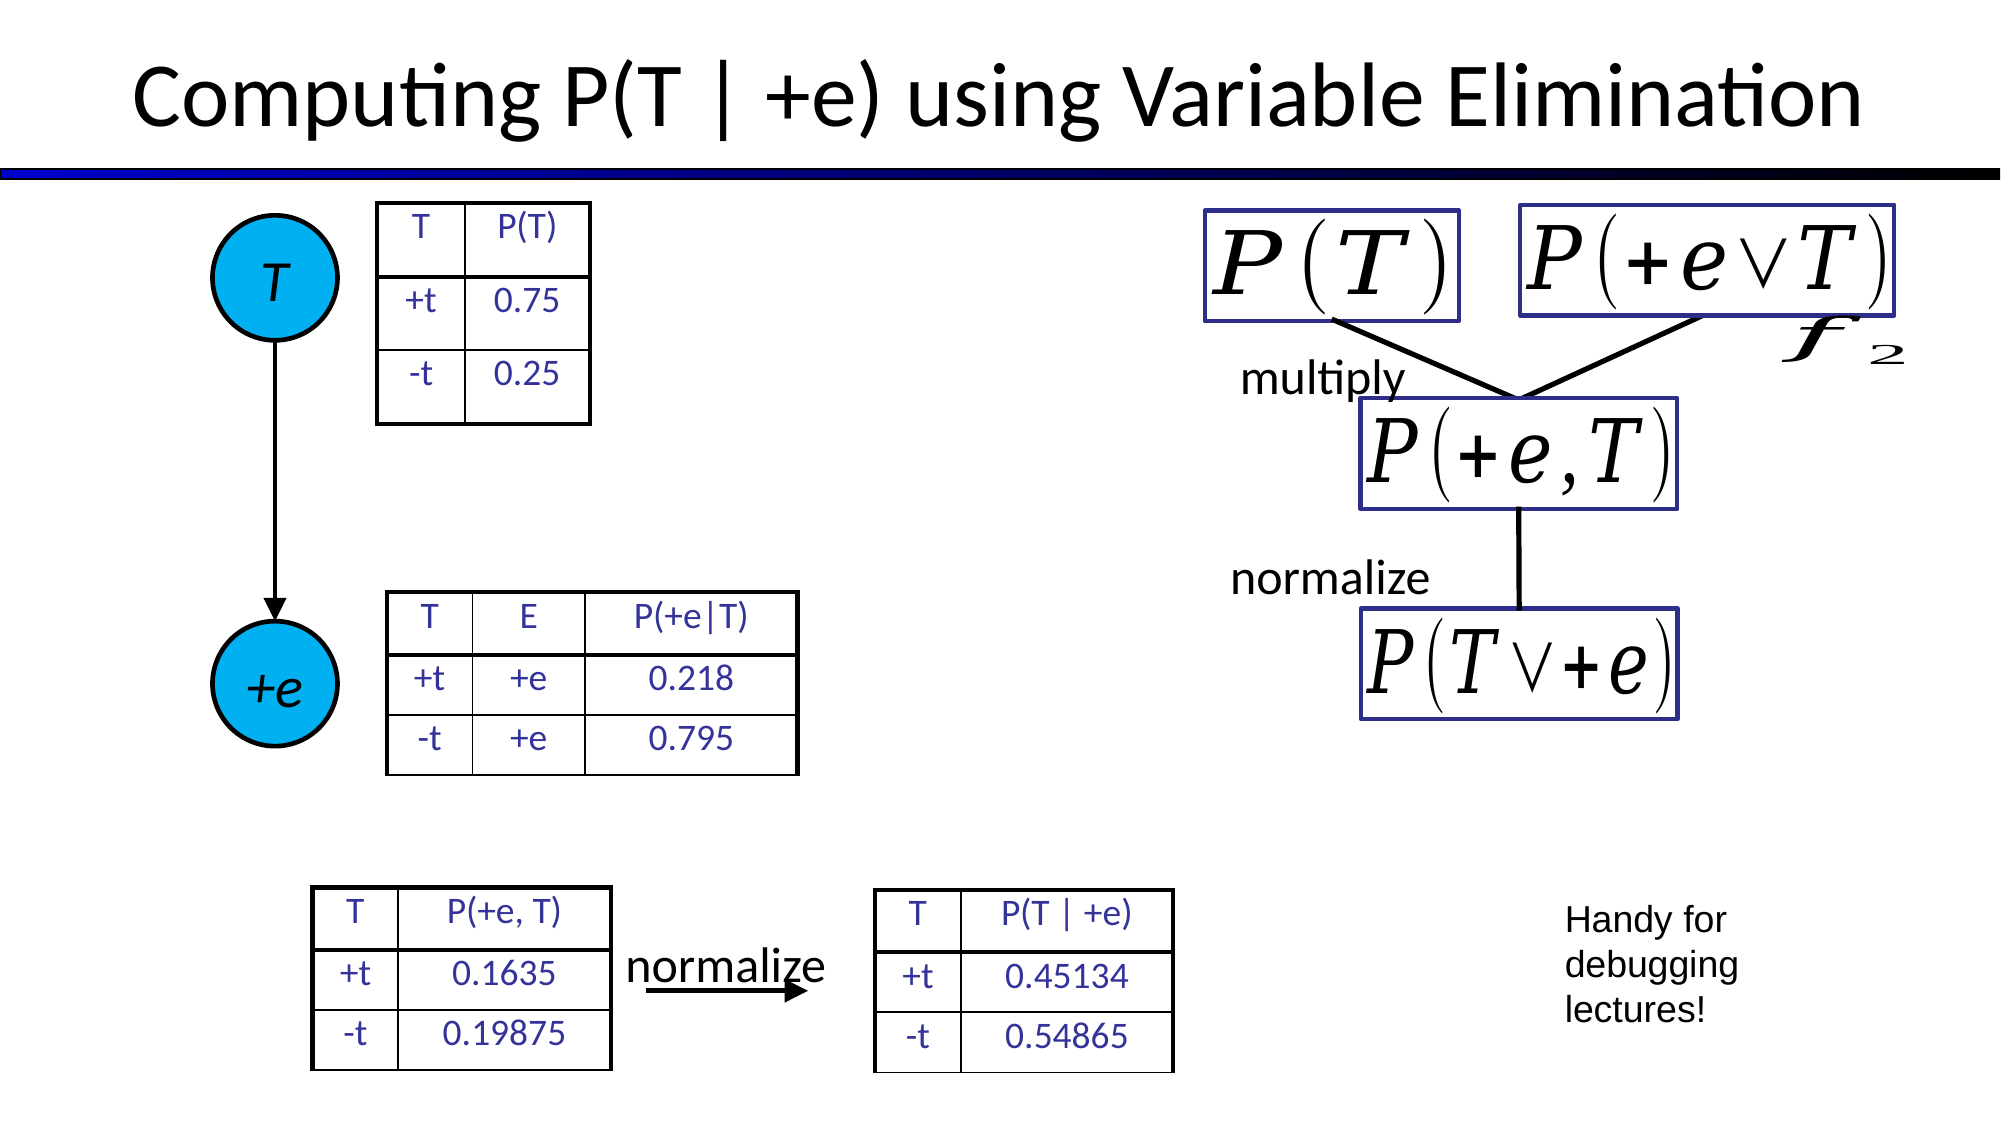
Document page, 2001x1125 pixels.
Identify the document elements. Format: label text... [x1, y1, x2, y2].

table_header P(T) [466, 205, 588, 275]
table_cell +t [877, 954, 960, 1011]
table_cell 0.54865 [962, 1013, 1171, 1072]
table_cell 0.1635 [399, 952, 609, 1009]
table_cell 0.218 [586, 657, 795, 714]
text_box T [212, 215, 338, 341]
table_cell 0.795 [586, 716, 795, 774]
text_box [1331, 318, 1513, 401]
table_cell +t [315, 952, 397, 1009]
table_header T [389, 594, 472, 653]
table_header T [877, 892, 960, 950]
table_cell -t [877, 1013, 960, 1072]
table_header T [315, 890, 397, 948]
table_header P(+e|T) [586, 594, 795, 653]
text_box normalize [1215, 537, 1501, 612]
text_box multiply [1224, 336, 1425, 412]
table_cell +t [379, 279, 464, 349]
table_header T [379, 205, 464, 275]
table_cell 0.45134 [962, 954, 1171, 1011]
table_cell 0.25 [466, 351, 588, 422]
text_box normalize [610, 924, 896, 1000]
table_cell +e [473, 657, 584, 714]
table_header P(T | +e) [962, 892, 1171, 950]
table_cell 0.75 [466, 279, 588, 349]
table_header E [473, 594, 584, 653]
table_cell -t [389, 716, 472, 774]
table_cell -t [315, 1011, 397, 1069]
table_cell -t [379, 351, 464, 422]
text_box +e [212, 621, 338, 747]
table_cell 0.19875 [399, 1011, 609, 1069]
text_box Computing P(T | +e) using Variable Elimination [0, 0, 2000, 184]
table_cell +t [389, 657, 472, 714]
text_box Handy for debugging lectures! [1549, 887, 1863, 1038]
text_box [1518, 313, 1708, 401]
table_header P(+e, T) [399, 890, 609, 948]
table_cell +e [473, 716, 584, 774]
